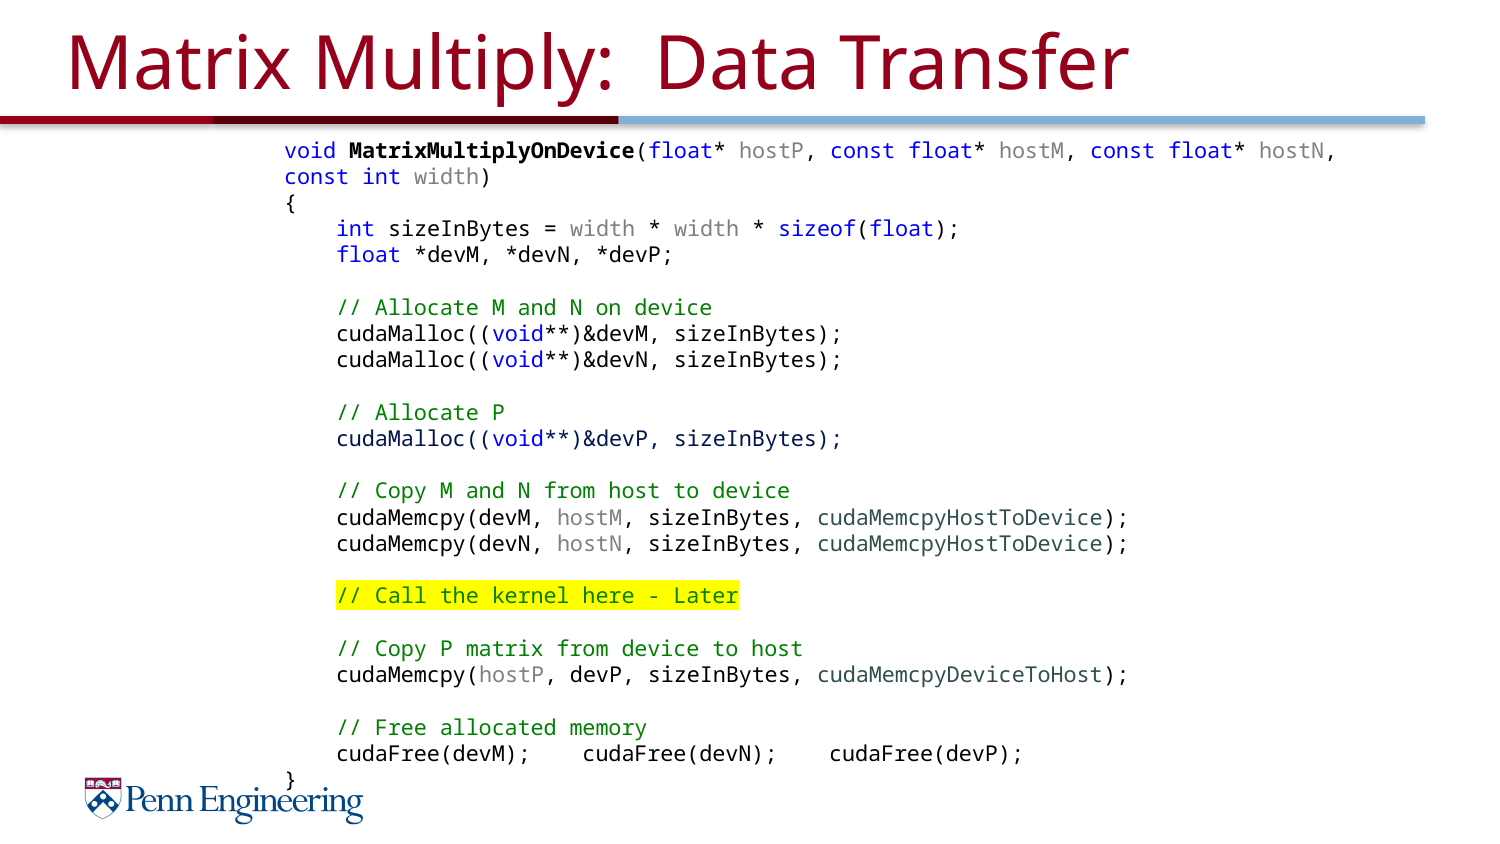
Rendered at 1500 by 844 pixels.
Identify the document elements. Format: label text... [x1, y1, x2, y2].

picture [75, 770, 372, 828]
text_box void MatrixMultiplyOnDevice(float* hostP, const float* hostM, const float* hostN, const int width) { int sizeInBytes = width * width * sizeof(float); float *devM, *devN, *devP; // Allocate M and N on device cudaMalloc((void**)&devM, sizeInBytes); cudaMalloc((void**)&devN, sizeInBytes); // Allocate P cudaMalloc((void**)&devP, sizeInBytes); // Copy M and N from host to device cudaMemcpy(devM, hostM, sizeInBytes, cudaMemcpyHostToDevice); cudaMemcpy(devN, hostN, sizeInBytes, cudaMemcpyHostToDevice); // Call the kernel here - Later // Copy P matrix from device to host cudaMemcpy(hostP, devP, sizeInBytes, cudaMemcpyDeviceToHost); // Free allocated memory cudaFree(devM); cudaFree(devN); cudaFree(devP); } [272, 126, 1483, 801]
title Matrix Multiply: Data Transfer [50, 2, 1401, 117]
